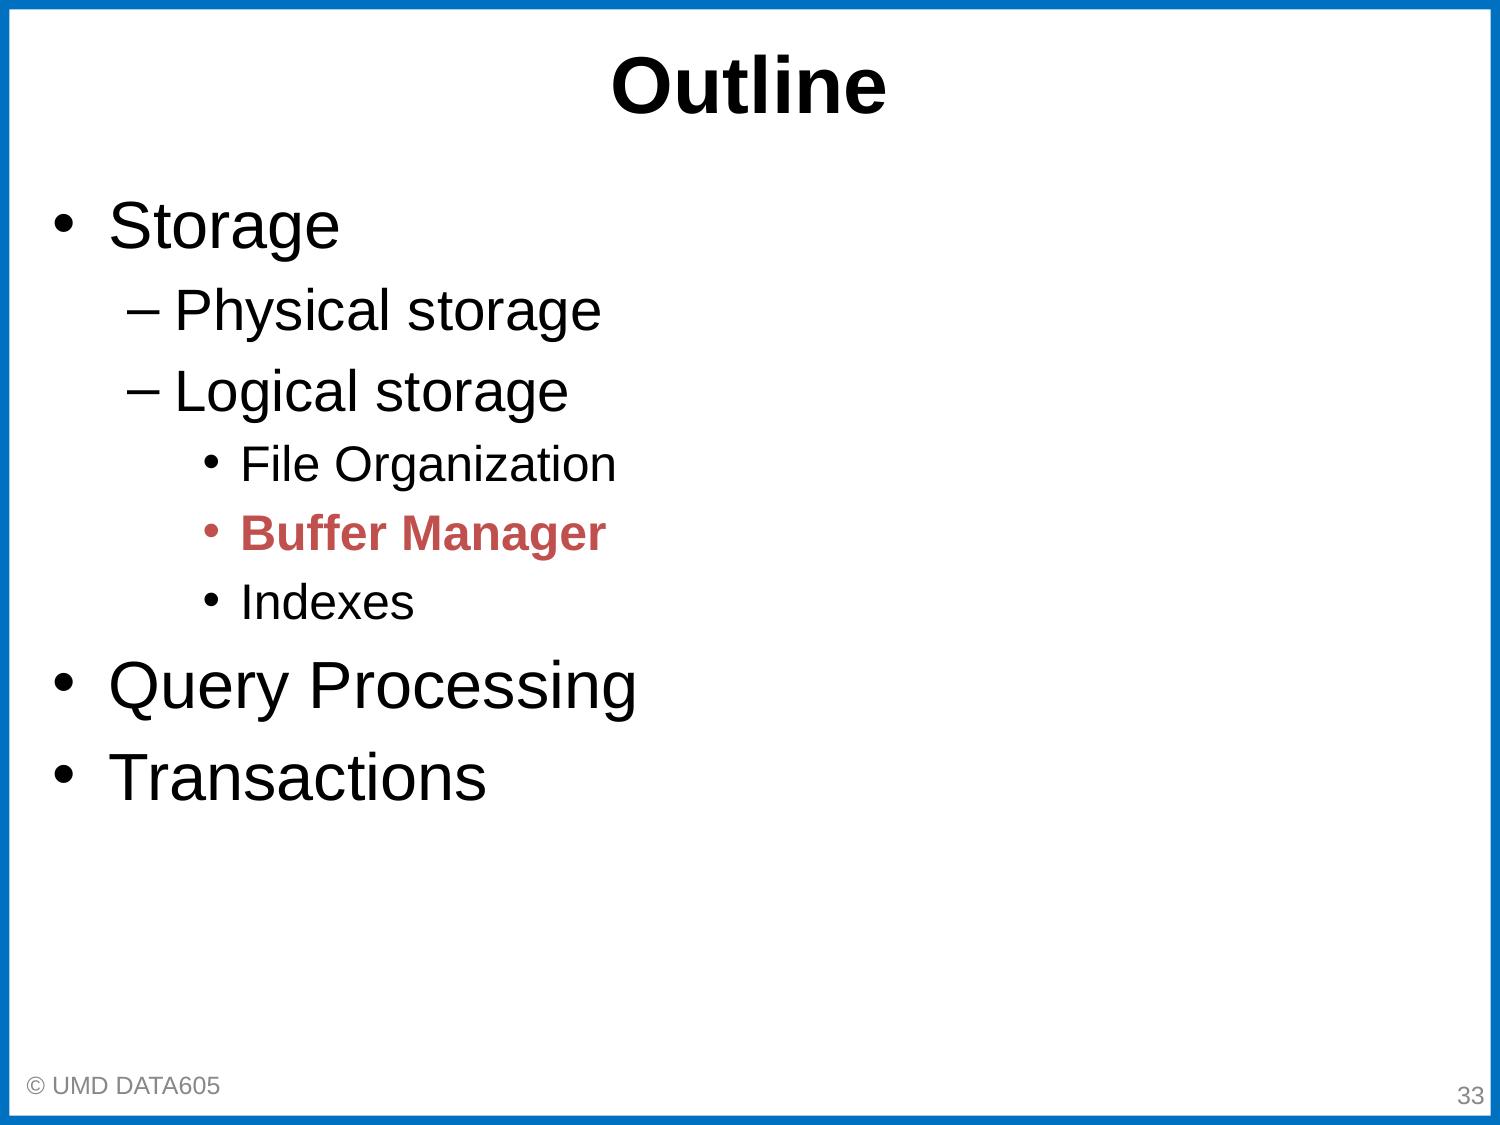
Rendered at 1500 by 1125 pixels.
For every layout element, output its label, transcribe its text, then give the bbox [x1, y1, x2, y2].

slide_number ‹#› [1149, 1065, 1500, 1125]
title Outline [24, 24, 1475, 138]
list Storage Physical storage Logical storage File Organization Buffer Manager Indexes Query Processing Transactions [37, 162, 1488, 1025]
